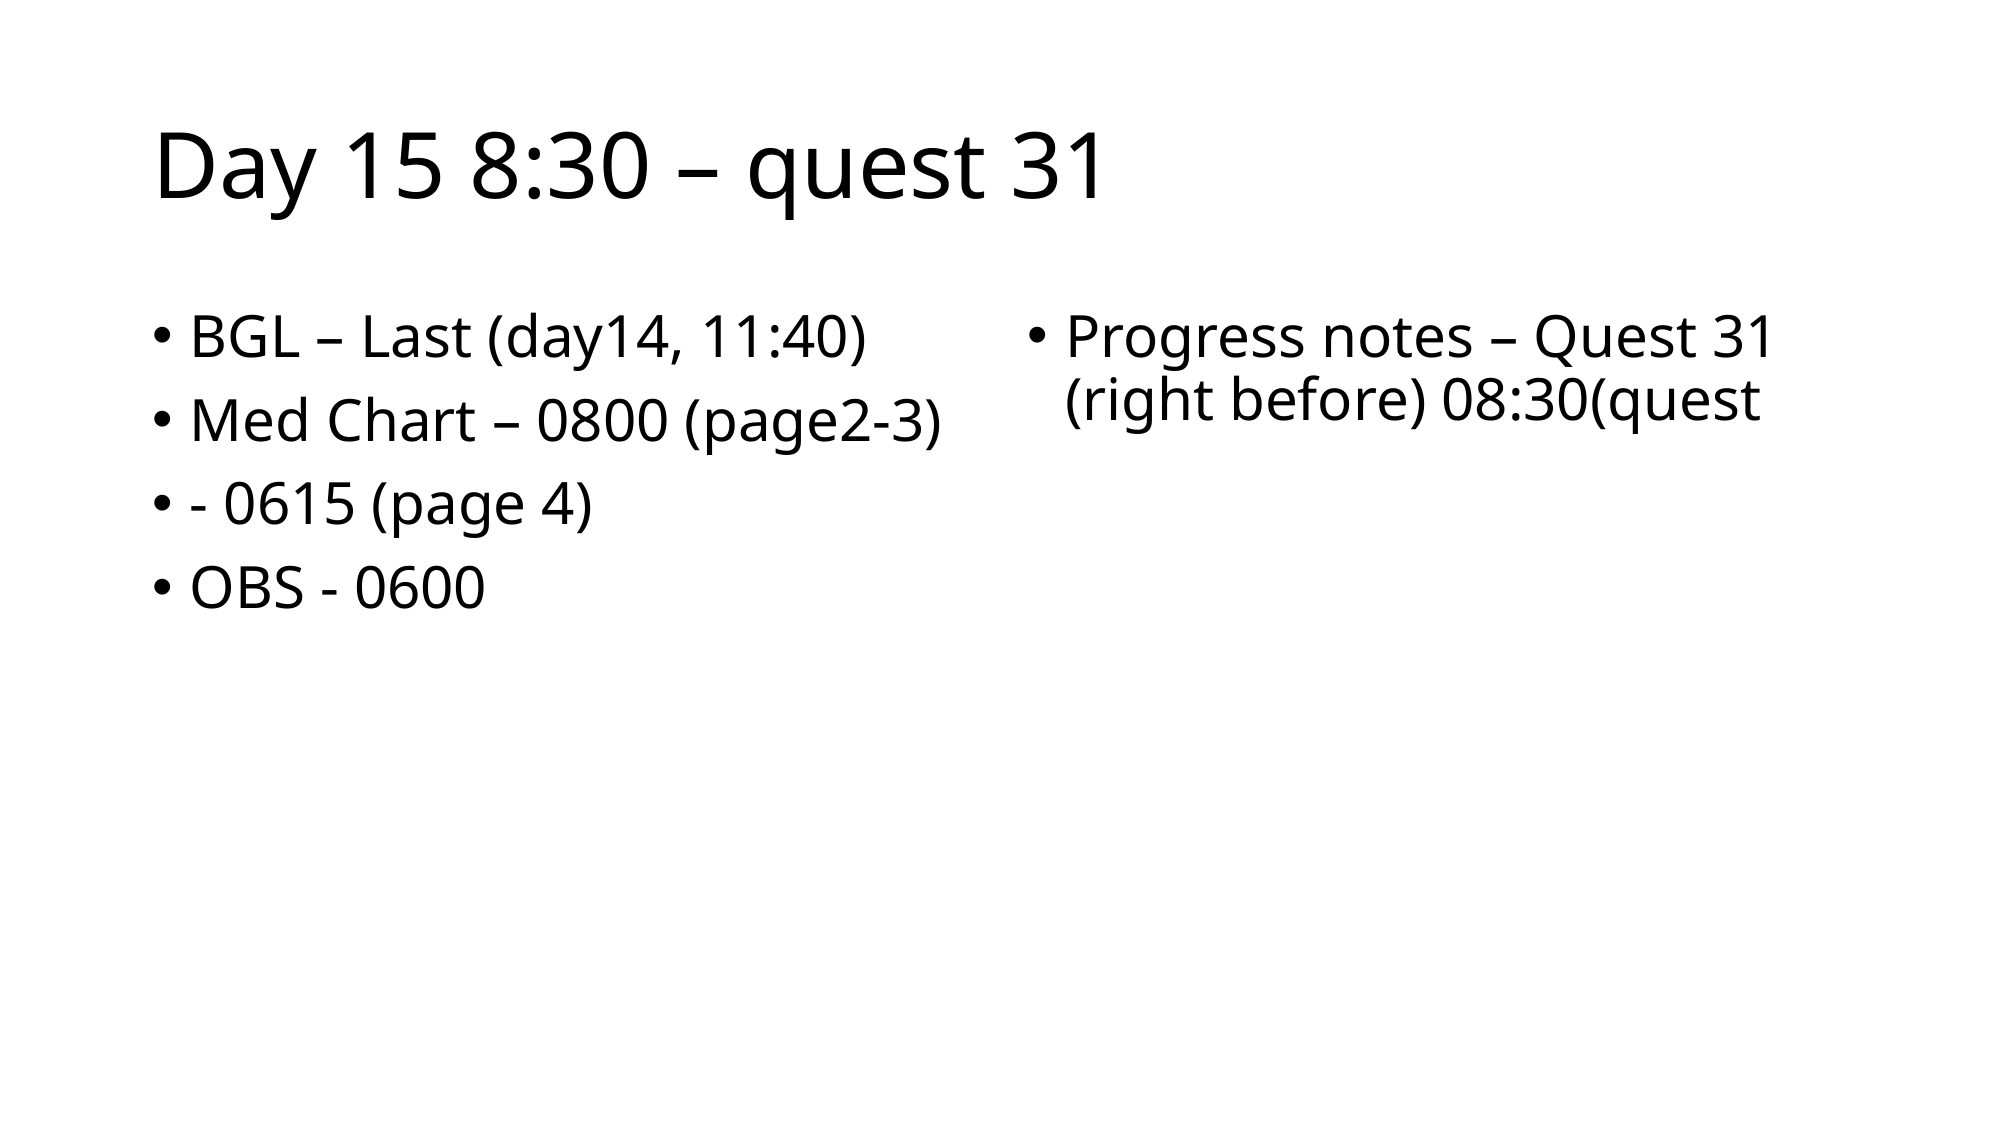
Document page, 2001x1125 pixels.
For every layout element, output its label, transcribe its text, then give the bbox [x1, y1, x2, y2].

list BGL – Last (day14, 11:40) Med Chart – 0800 (page2-3) - 0615 (page 4) OBS - 0600 [137, 299, 988, 1014]
list Progress notes – Quest 31 (right before) 08:30(quest [1012, 299, 1863, 1014]
title Day 15 8:30 – quest 31 [137, 59, 1863, 278]
